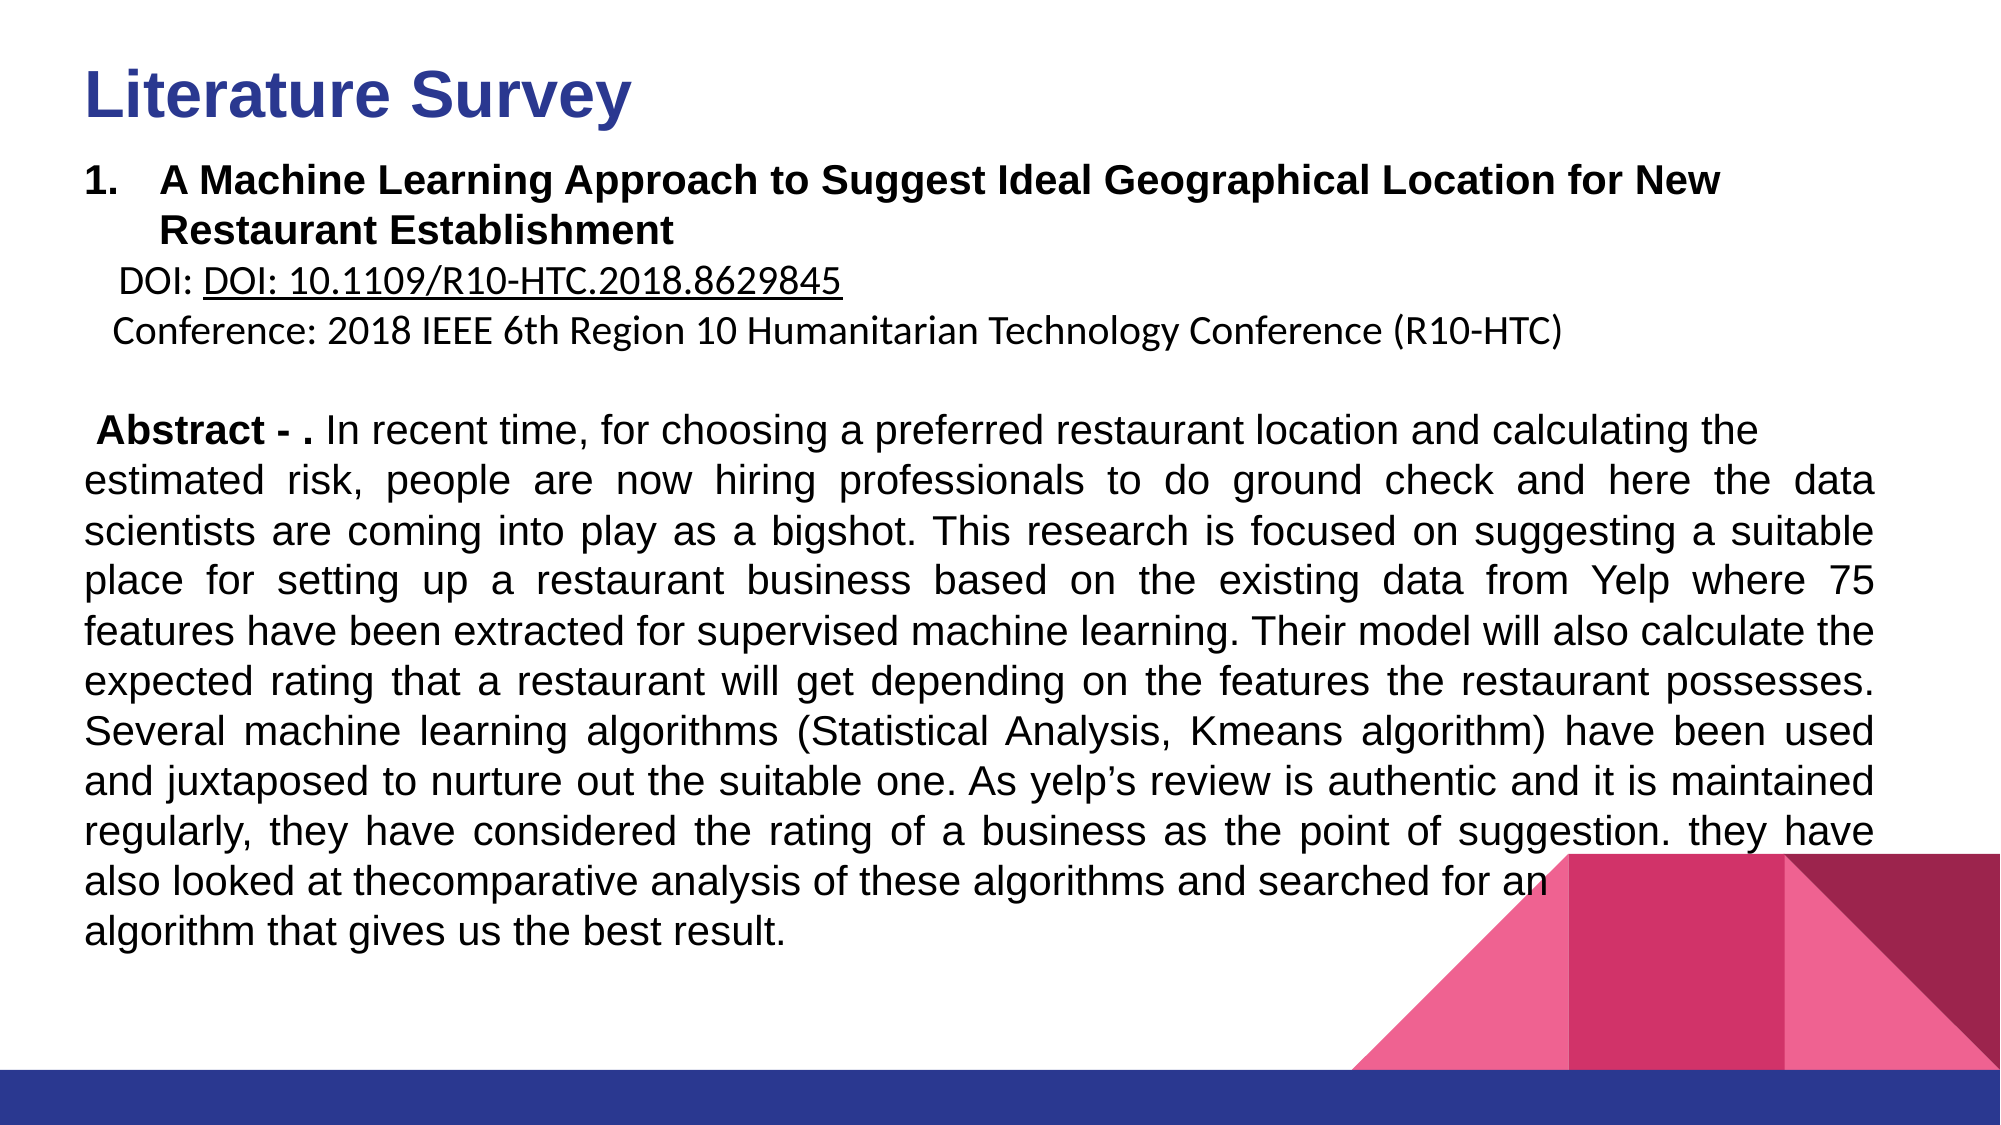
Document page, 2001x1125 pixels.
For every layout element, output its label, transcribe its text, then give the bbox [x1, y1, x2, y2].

title Literature Survey [84, 51, 1916, 132]
list A Machine Learning Approach to Suggest Ideal Geographical Location for New Restaurant Establishment DOI: DOI: 10.1109/R10-HTC.2018.8629845 Conference: 2018 IEEE 6th Region 10 Humanitarian Technology Conference (R10-HTC) Abstract - . In recent time, for choosing a preferred restaurant location and calculating the estimated risk, people are now hiring professionals to do ground check and here the data scientists are coming into play as a bigshot. This research is focused on suggesting a suitable place for setting up a restaurant business based on the existing data from Yelp where 75 features have been extracted for supervised machine learning. Their model will also calculate the expected rating that a restaurant will get depending on the features the restaurant possesses. Several machine learning algorithms (Statistical Analysis, Kmeans algorithm) have been used and juxtaposed to nurture out the suitable one. As yelp’s review is authentic and it is maintained regularly, they have considered the rating of a business as the point of suggestion. they have also looked at thecomparative analysis of these algorithms and searched for an algorithm that gives us the best result. [84, 152, 1877, 1042]
